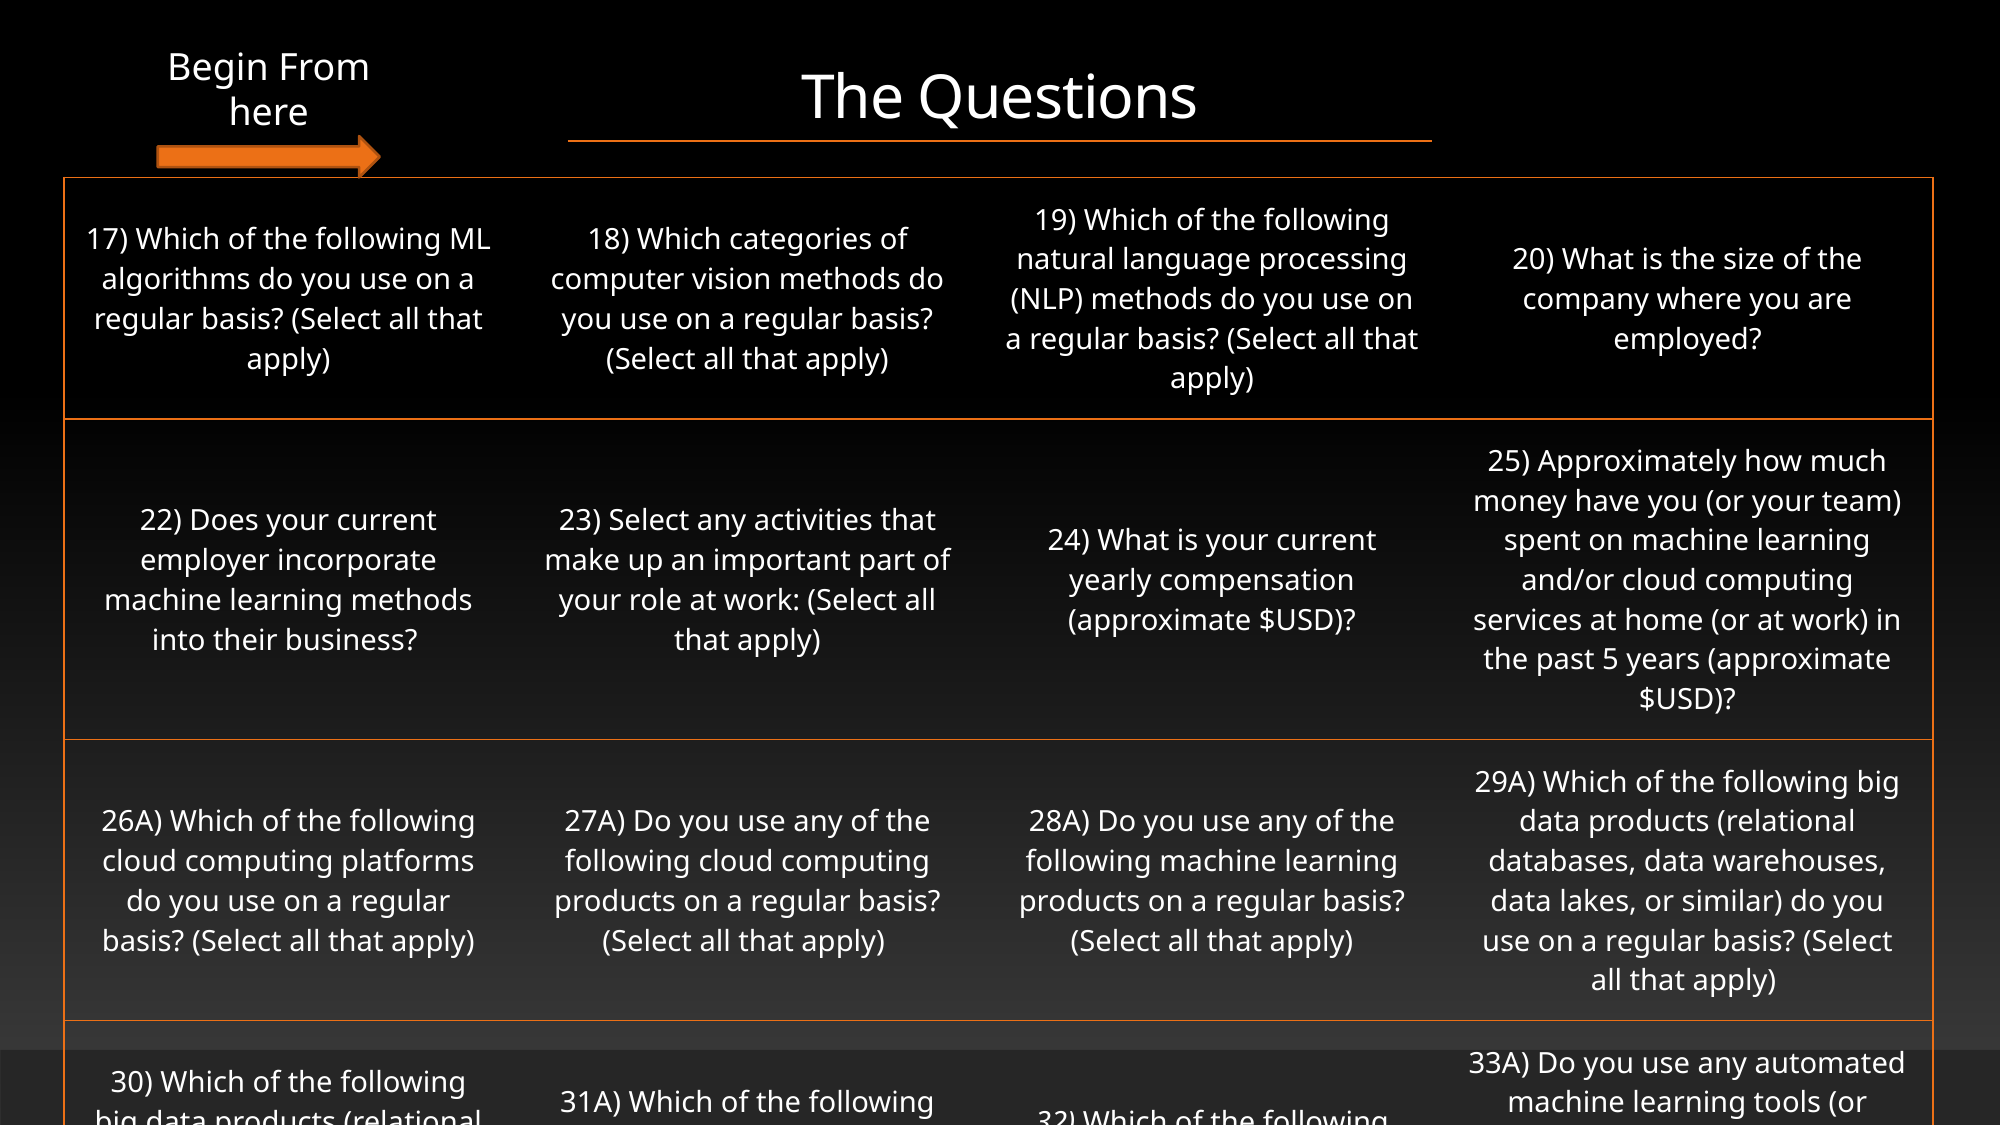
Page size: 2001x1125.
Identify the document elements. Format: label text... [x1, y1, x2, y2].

table_cell 29A) Which of the following big data products (relational databases, data warehouses, data lakes, or similar) do you use on a regular basis? (Select all that apply) [1442, 740, 1932, 1020]
table_cell 33A) Do you use any automated machine learning tools (or partial AutoML tools) on a regular basis? (Select all that apply) [1442, 1021, 1932, 1125]
table_cell 27A) Do you use any of the following cloud computing products on a regular basis? (Select all that apply) [513, 740, 982, 1020]
text_box Begin From here [151, 35, 387, 140]
text_box [156, 140, 381, 179]
title The Questions [366, 50, 1825, 142]
table_cell 28A) Do you use any of the following machine learning products on a regular basis? (Select all that apply) [982, 740, 1442, 1020]
table_cell 24) What is your current yearly compensation (approximate $USD)? [982, 420, 1442, 739]
table_cell 31A) Which of the following business intelligence tools do you use on a regular basis? (Select all that apply) [513, 1021, 982, 1125]
table_header 17) Which of the following ML algorithms do you use on a regular basis? (Select all that apply) [65, 178, 513, 418]
table_cell 22) Does your current employer incorporate machine learning methods into their business? [65, 420, 513, 739]
table_cell 32) Which of the following business intelligence tools do you use most often? [982, 1021, 1442, 1125]
table_cell 25) Approximately how much money have you (or your team) spent on machine learning and/or cloud computing services at home (or at work) in the past 5 years (approximate $USD)? [1442, 420, 1932, 739]
table_header 18) Which categories of computer vision methods do you use on a regular basis? (Select all that apply) [513, 178, 982, 418]
table_cell 30) Which of the following big data products (relational database, data warehouse, data lake, or similar) do you use most often? [65, 1021, 513, 1125]
table_cell 23) Select any activities that make up an important part of your role at work: (Select all that apply) [513, 420, 982, 739]
table_header 20) What is the size of the company where you are employed? [1442, 178, 1932, 418]
table_cell 26A) Which of the following cloud computing platforms do you use on a regular basis? (Select all that apply) [65, 740, 513, 1020]
table_header 19) Which of the following natural language processing (NLP) methods do you use on a regular basis? (Select all that apply) [982, 178, 1442, 418]
